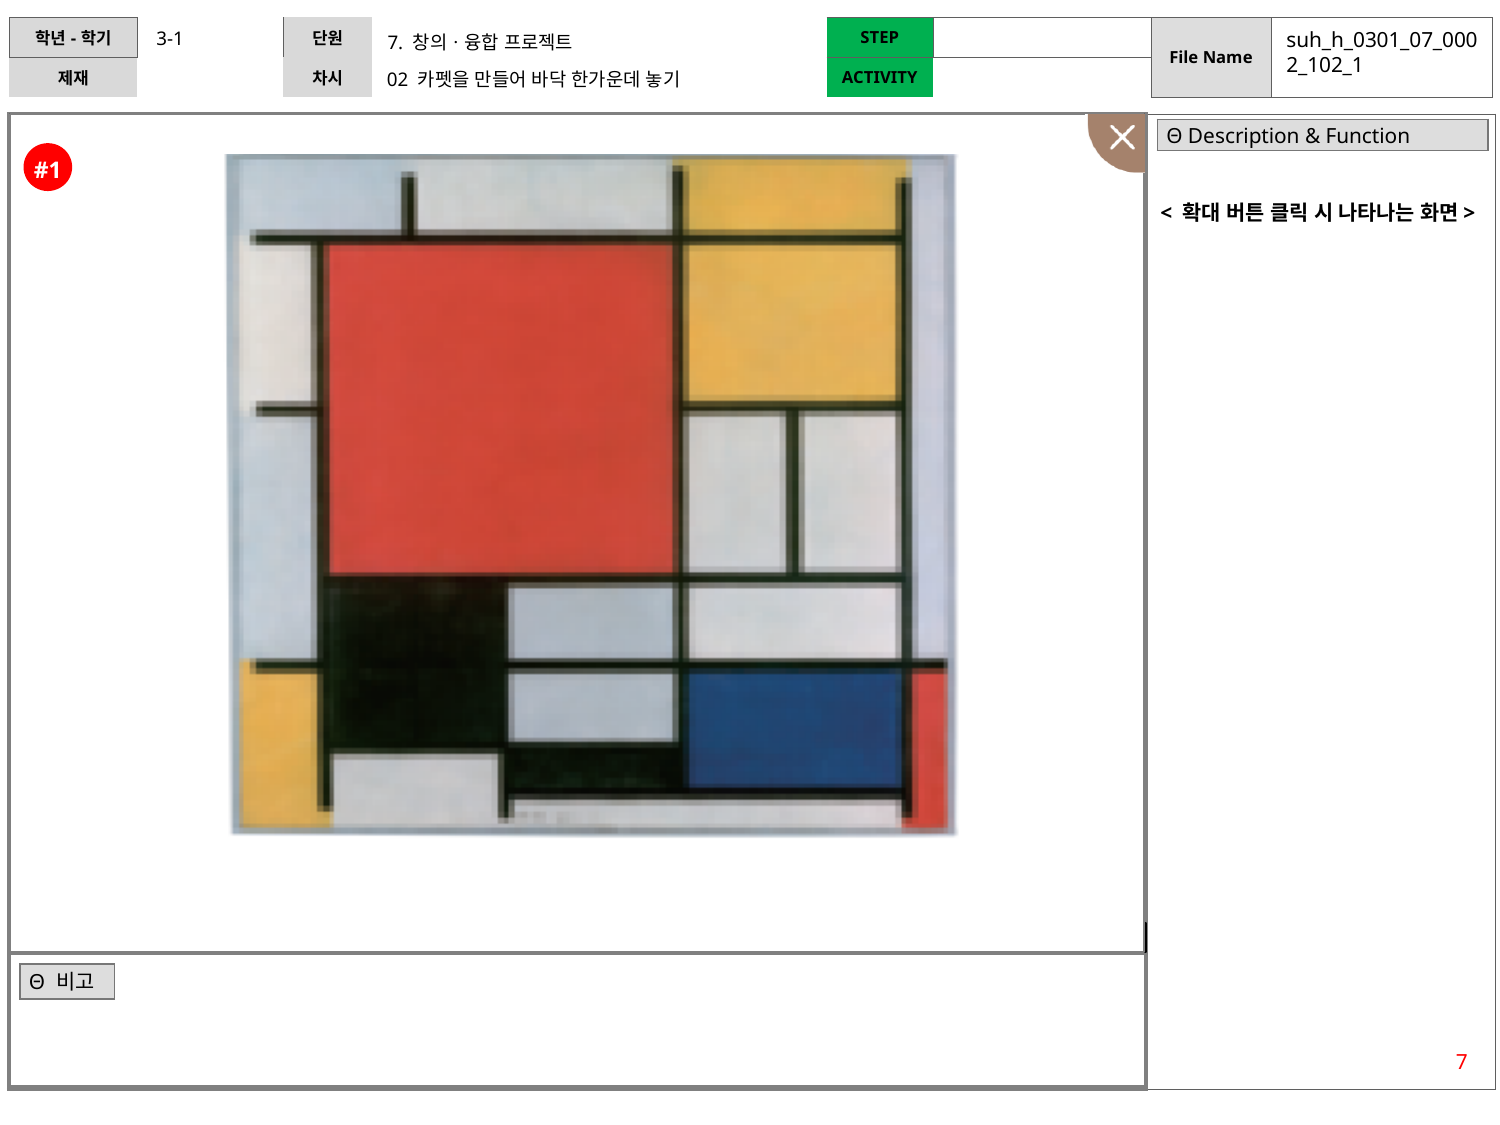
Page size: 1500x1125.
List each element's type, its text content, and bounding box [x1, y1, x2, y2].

text_box [1145, 264, 1500, 326]
text_box 02 카펫을 만들어 바닥 한가운데 놓기 [372, 60, 821, 96]
text_box 3-1 [141, 18, 284, 55]
text_box [8, 111, 1146, 954]
picture [1084, 113, 1145, 173]
text_box < 확대 버튼 클릭 시 나타나는 화면> [1145, 160, 1500, 264]
text_box 7. 창의ㆍ융합 프로젝트 [372, 23, 828, 48]
text_box suh_h_0301_07_0002_102_1 [1271, 18, 1500, 84]
text_box #1 [21, 141, 75, 194]
picture [183, 154, 1022, 888]
table_header Θ Description & Function [1158, 120, 1487, 150]
